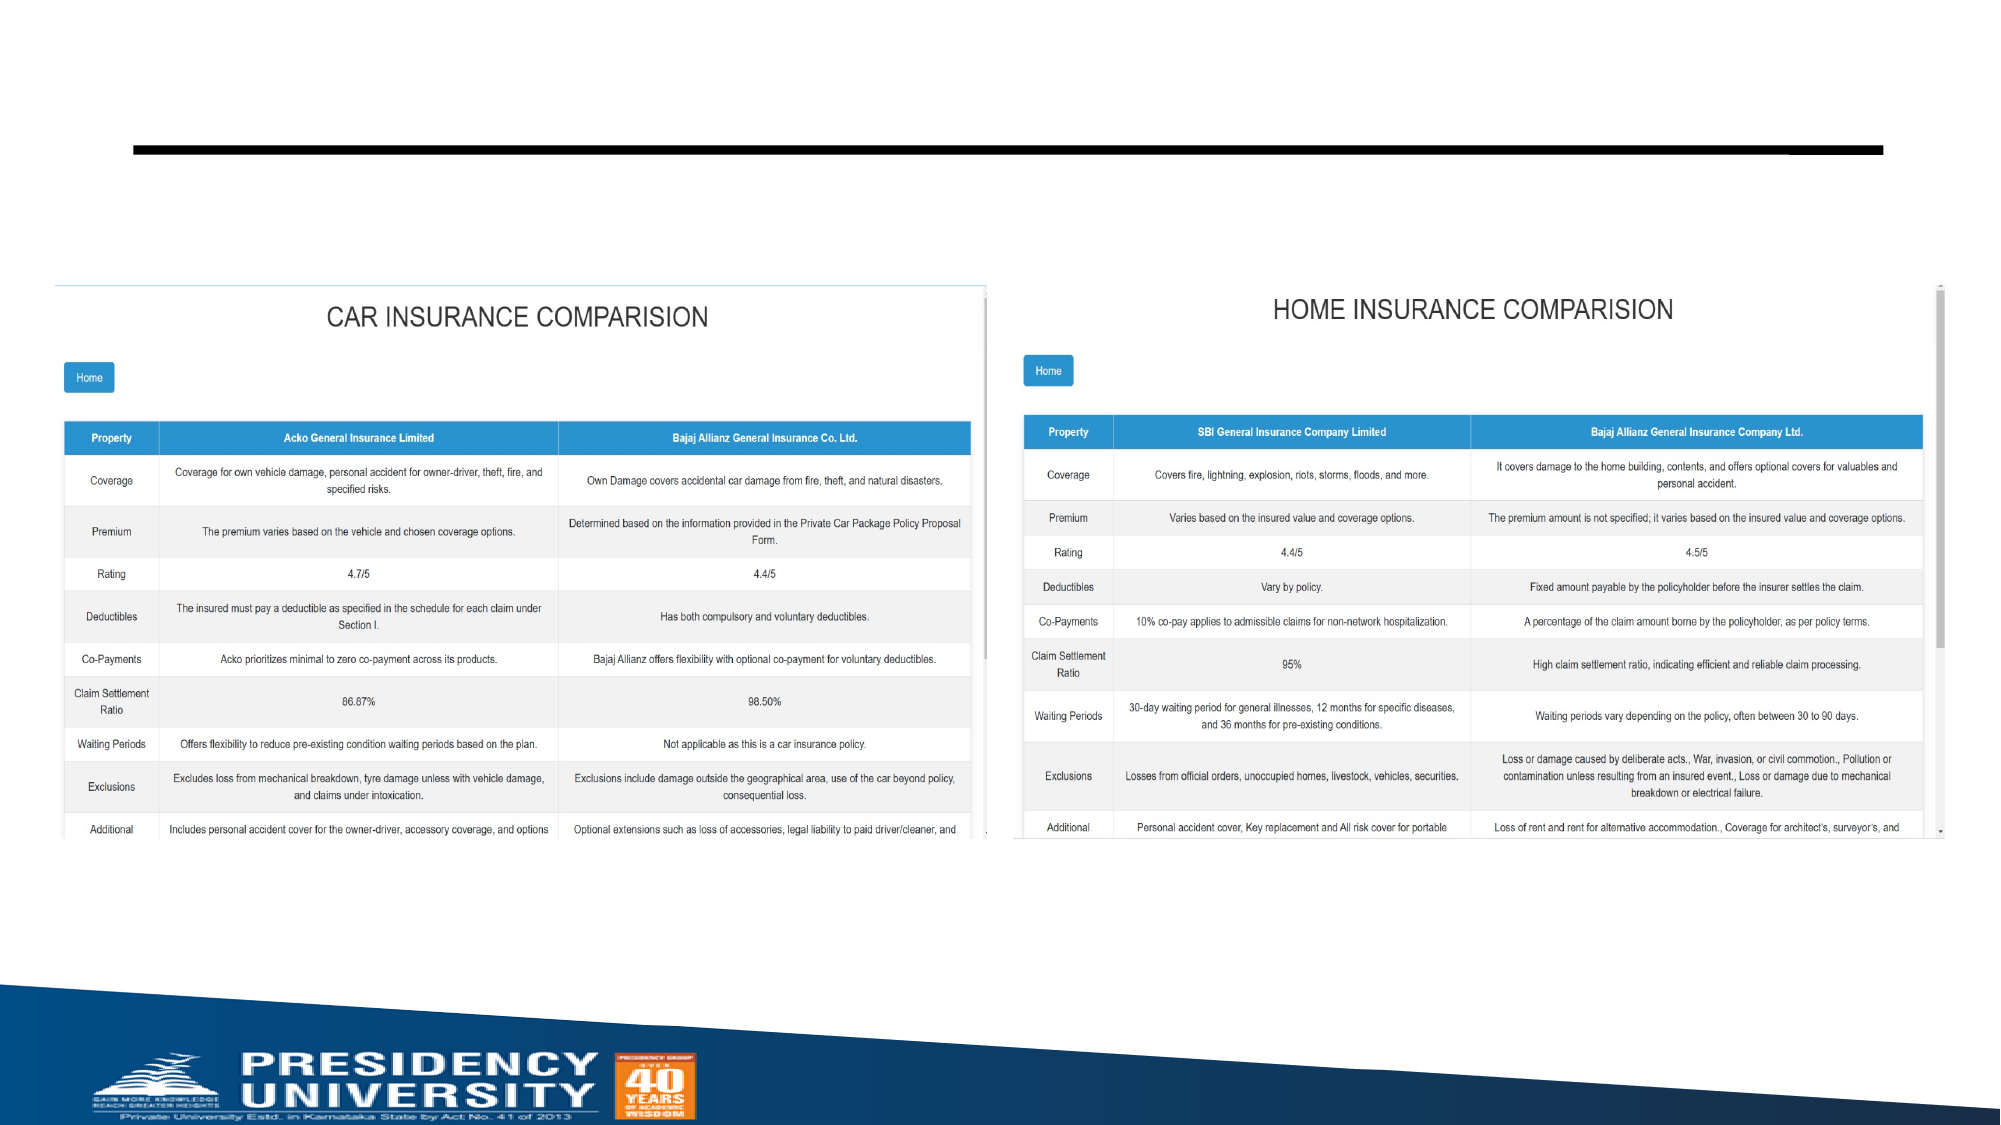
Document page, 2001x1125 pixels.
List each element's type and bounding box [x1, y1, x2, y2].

picture [0, 982, 2000, 1125]
picture [55, 285, 988, 840]
picture [1012, 285, 1945, 840]
